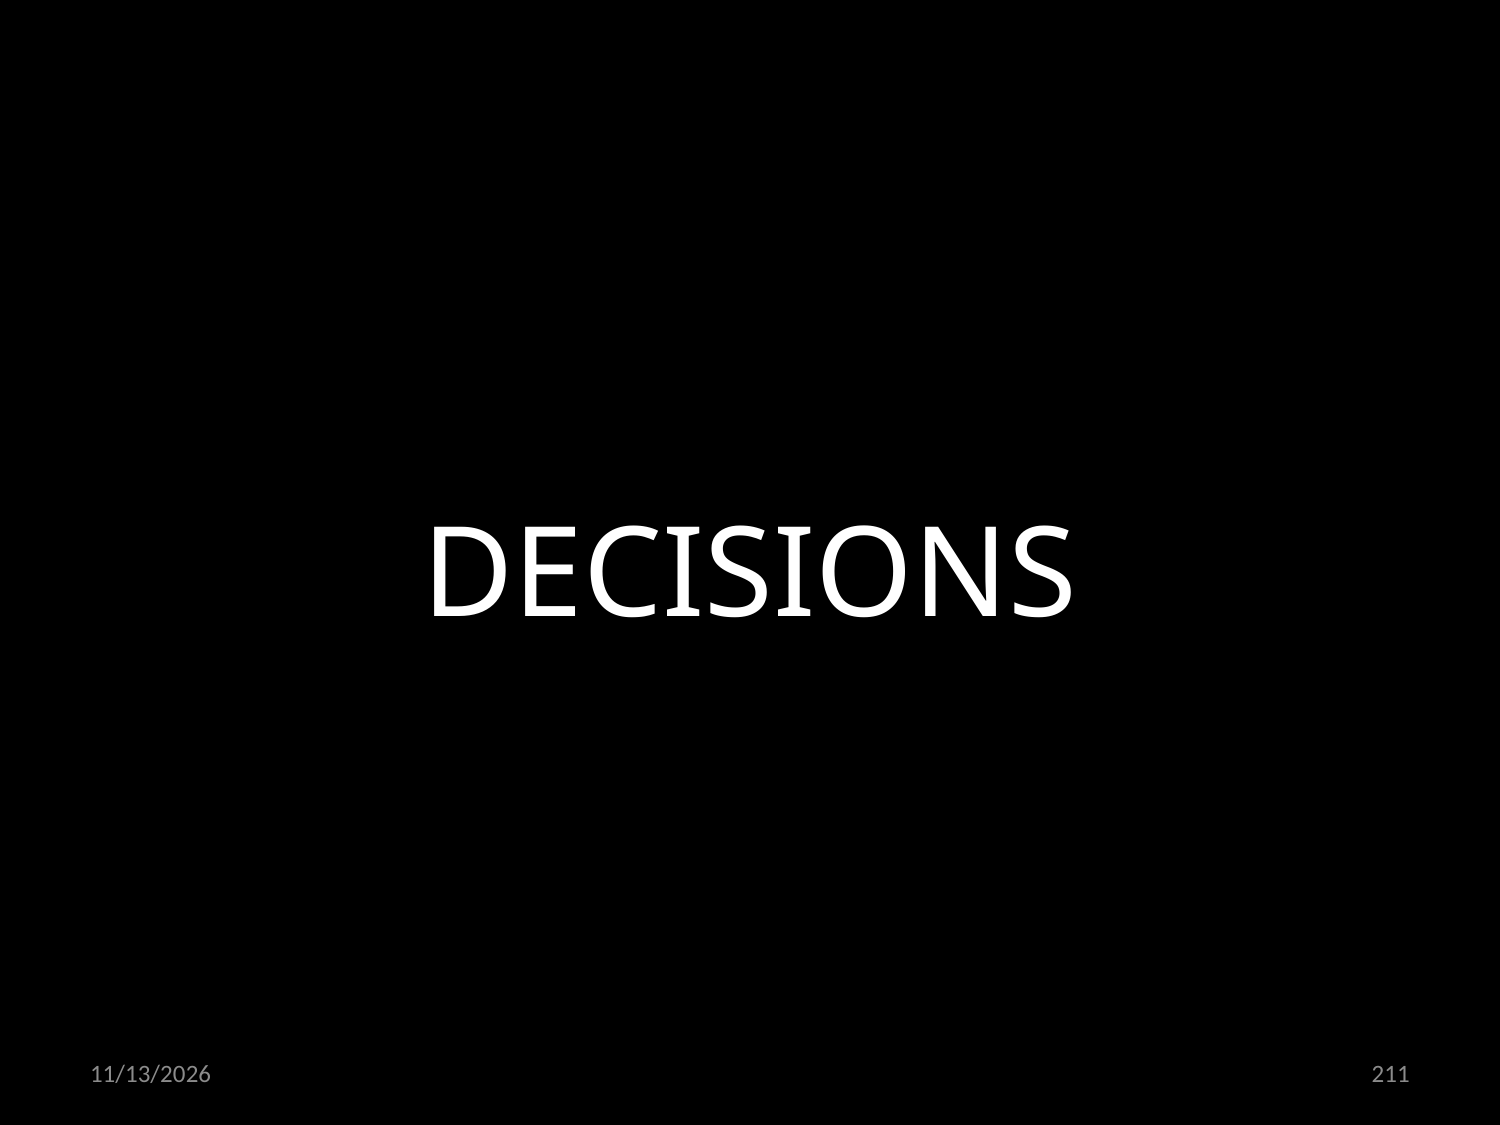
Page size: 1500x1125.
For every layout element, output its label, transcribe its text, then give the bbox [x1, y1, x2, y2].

slide_number 211 [1074, 1042, 1425, 1103]
list DECISIONS [0, 484, 1500, 586]
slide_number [75, 1042, 425, 1103]
